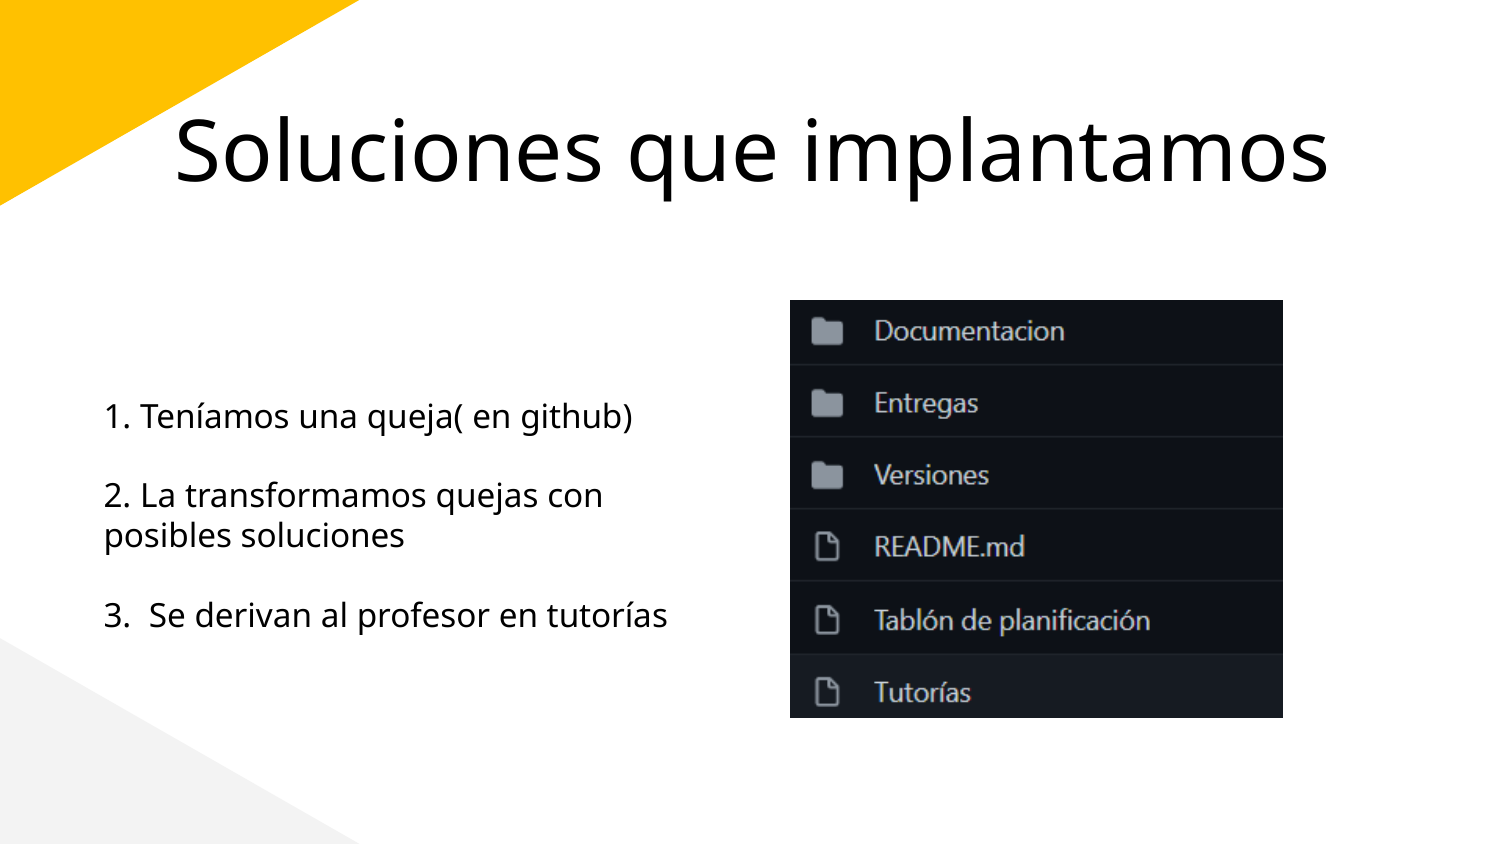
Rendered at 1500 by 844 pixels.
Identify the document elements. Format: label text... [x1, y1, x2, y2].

picture [790, 299, 1284, 718]
title Soluciones que implantamos [88, 80, 1418, 175]
list 1. Teníamos una queja( en github) 2. La transformamos quejas con posibles soluciones 3. Se derivan al profesor en tutorías [88, 379, 692, 638]
